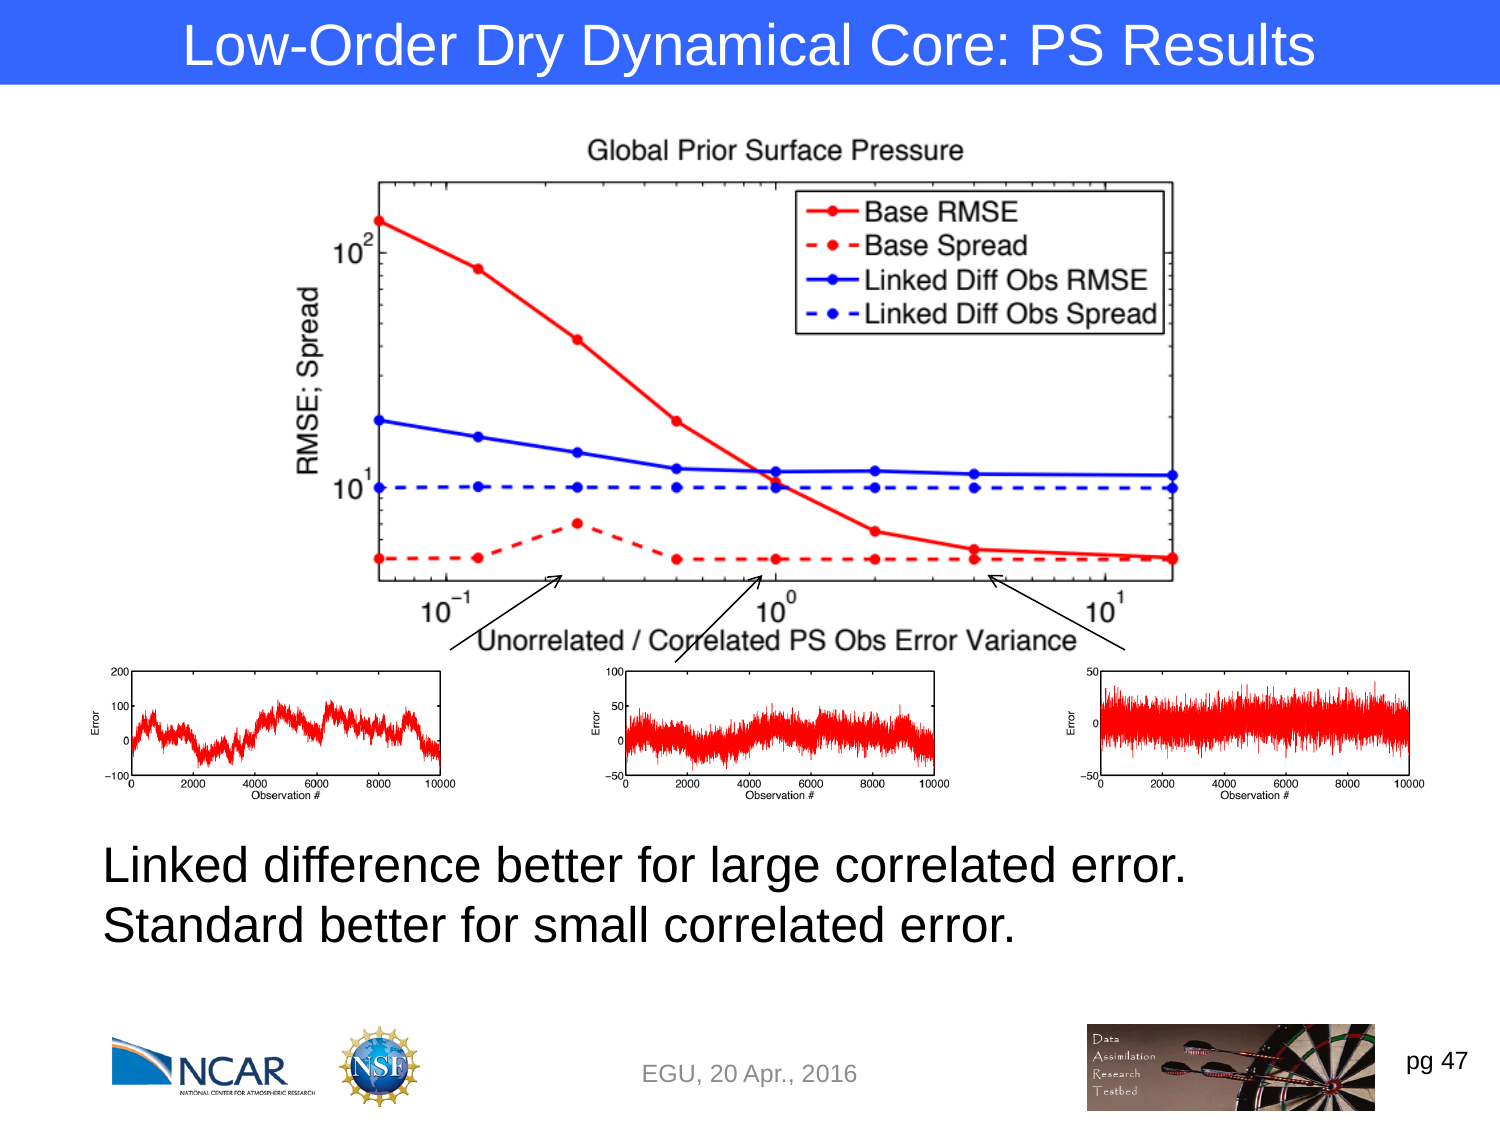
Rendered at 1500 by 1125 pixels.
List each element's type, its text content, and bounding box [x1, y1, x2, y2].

footer EGU, 20 Apr., 2016 [512, 1042, 988, 1103]
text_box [449, 574, 563, 651]
picture [112, 1037, 315, 1095]
picture [1087, 1024, 1375, 1111]
picture [587, 662, 952, 802]
picture [287, 124, 1184, 659]
picture [1062, 662, 1427, 802]
text_box Linked difference better for large correlated error. Standard better for small correlated error. [87, 824, 1400, 960]
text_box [674, 574, 763, 663]
picture [87, 662, 457, 802]
picture [337, 1024, 421, 1108]
text_box Low-Order Dry Dynamical Core: PS Results [0, 0, 1500, 85]
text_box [987, 574, 1126, 651]
